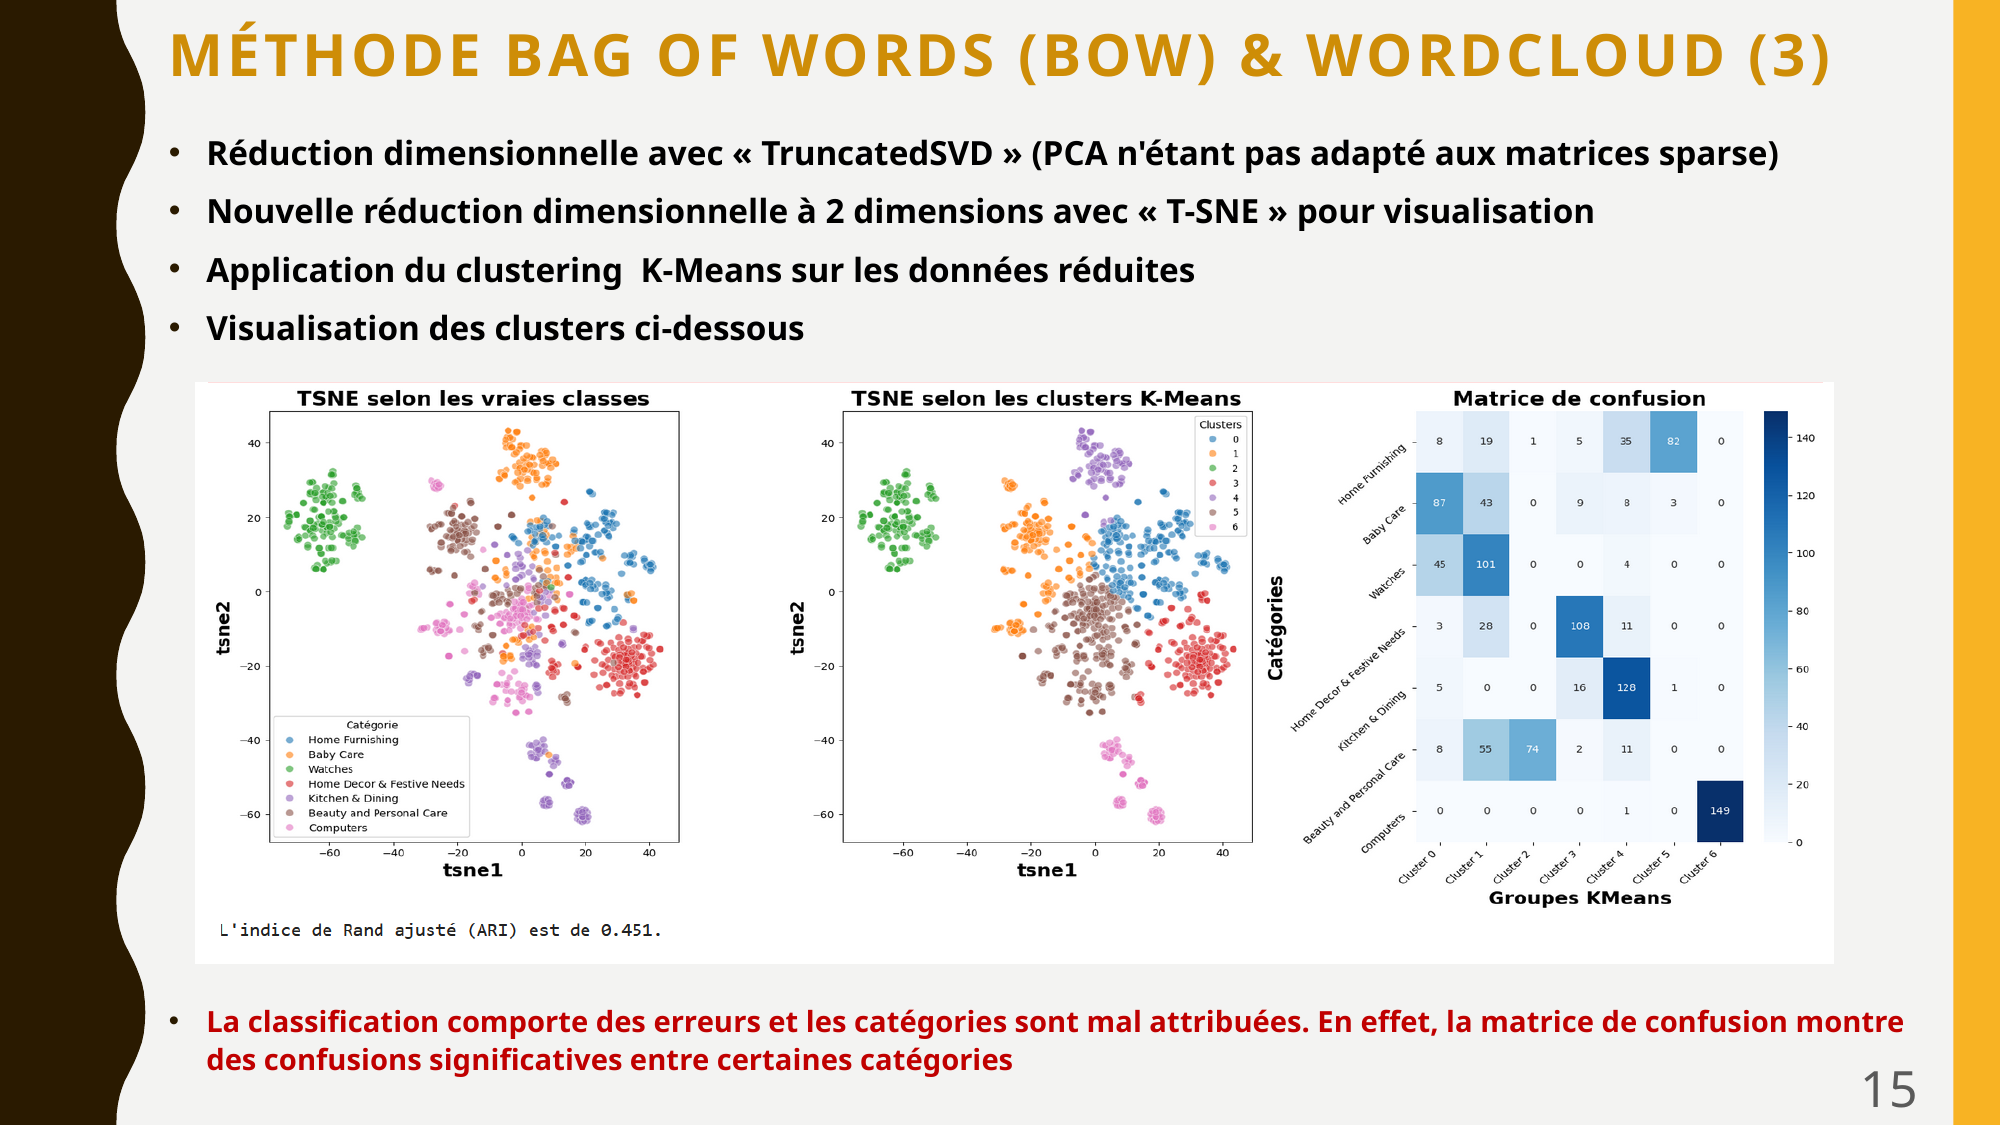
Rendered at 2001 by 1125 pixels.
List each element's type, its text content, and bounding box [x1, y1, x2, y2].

picture [195, 382, 1834, 964]
title Méthode Bag of Words (BoW) & WordCloud (3) [153, 18, 1947, 106]
slide_number 15 [1470, 1059, 1933, 1117]
list Réduction dimensionnelle avec « TruncatedSVD » (PCA n'étant pas adapté aux matrices sparse) Nouvelle réduction dimensionnelle à 2 dimensions avec « T-SNE » pour visualisation Application du clustering K-Means sur les données réduites Visualisation des clusters ci-dessous La classification comporte des erreurs et les catégories sont mal attribuées. En effet, la matrice de confusion montre des confusions significatives entre certaines catégories [153, 120, 1947, 1125]
